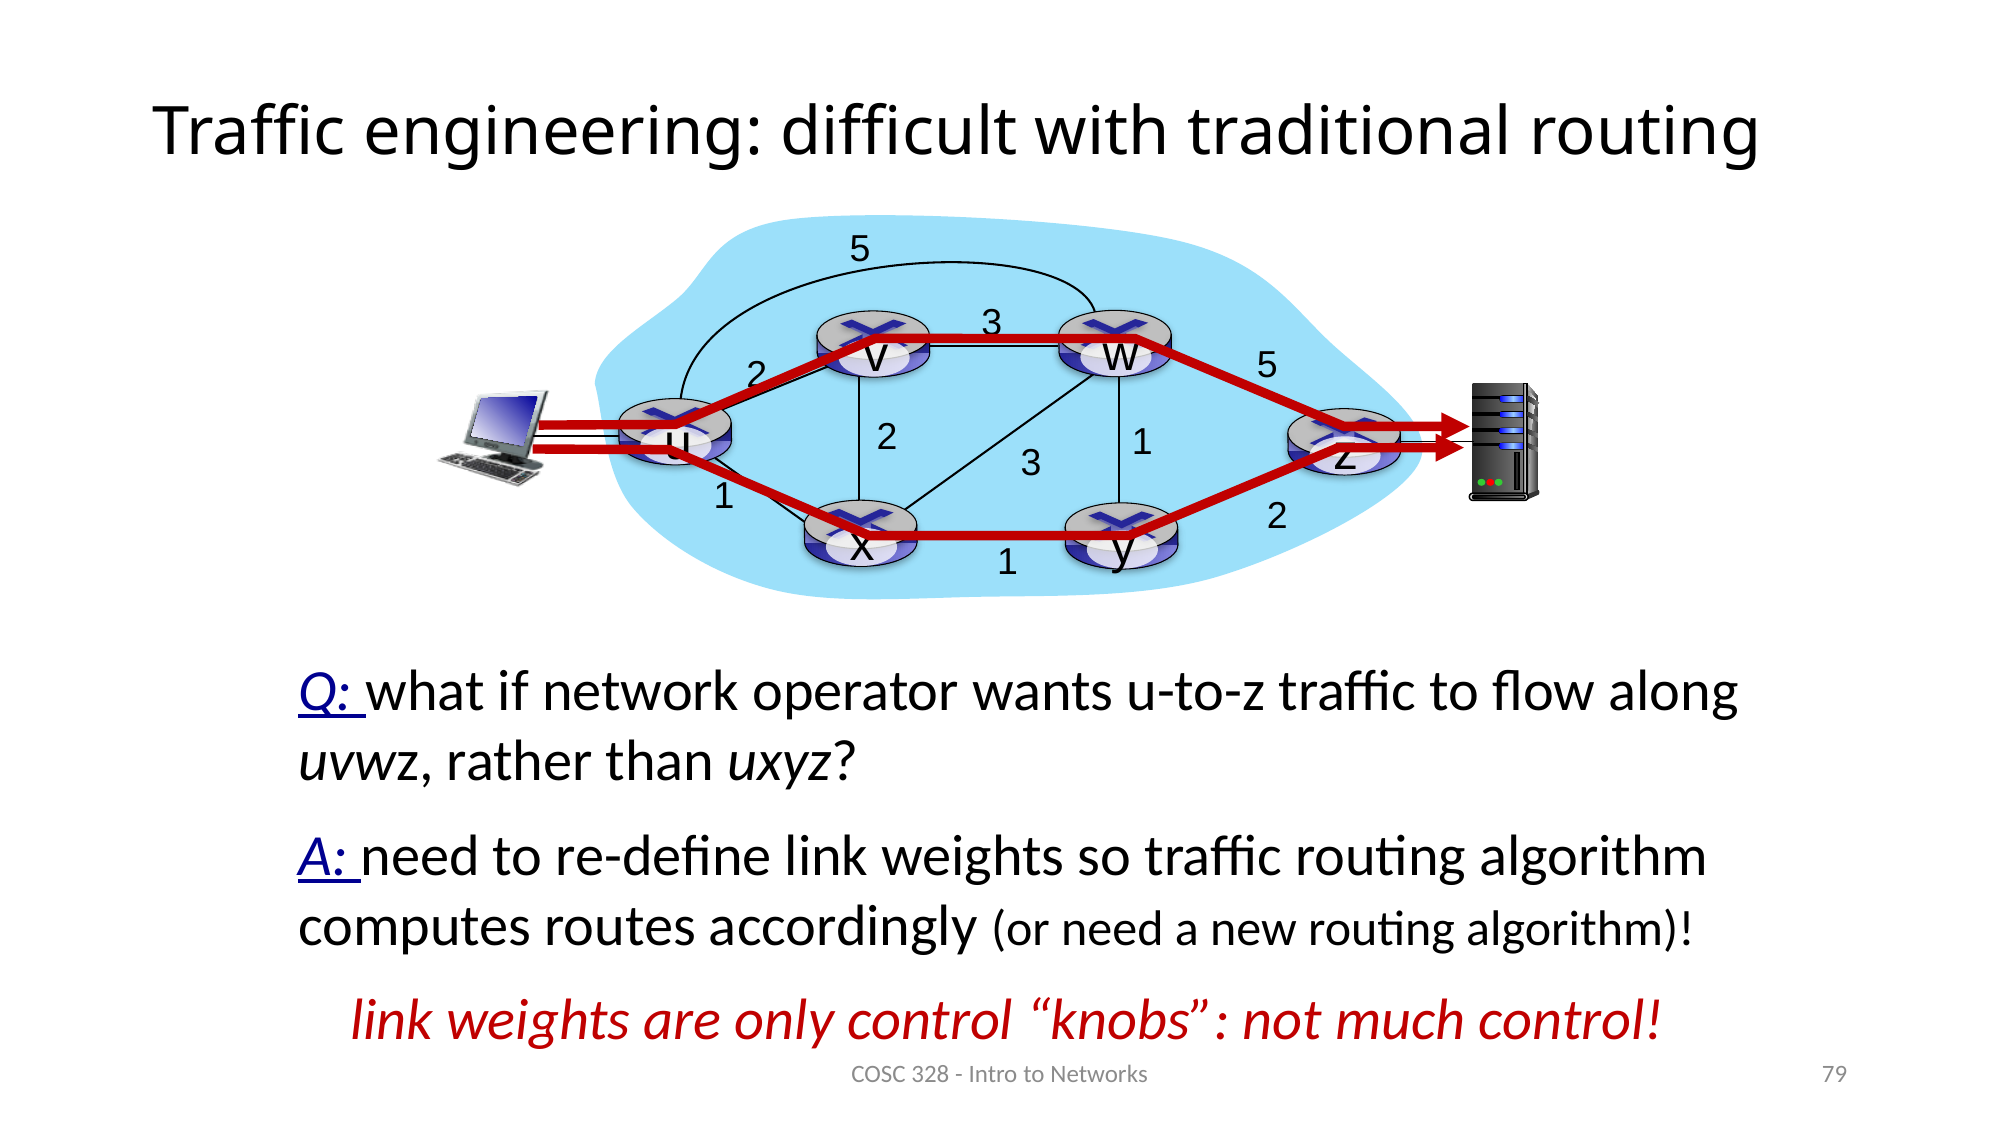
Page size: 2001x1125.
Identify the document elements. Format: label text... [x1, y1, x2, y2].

footer COSC 328 - Intro to Networks [662, 1042, 1338, 1103]
text_box Q: what if network operator wants u-to-z traffic to flow along uvwz, rather than uxyz? A: need to re-define link weights so traffic routing algorithm computes routes accordingly (or need a new routing algorithm)! [283, 644, 1880, 964]
slide_number 79 [1412, 1042, 1863, 1103]
text_box link weights are only control “knobs”: not much control! [335, 974, 1680, 1059]
title Traffic engineering: difficult with traditional routing [137, 59, 1895, 207]
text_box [411, 209, 1540, 604]
